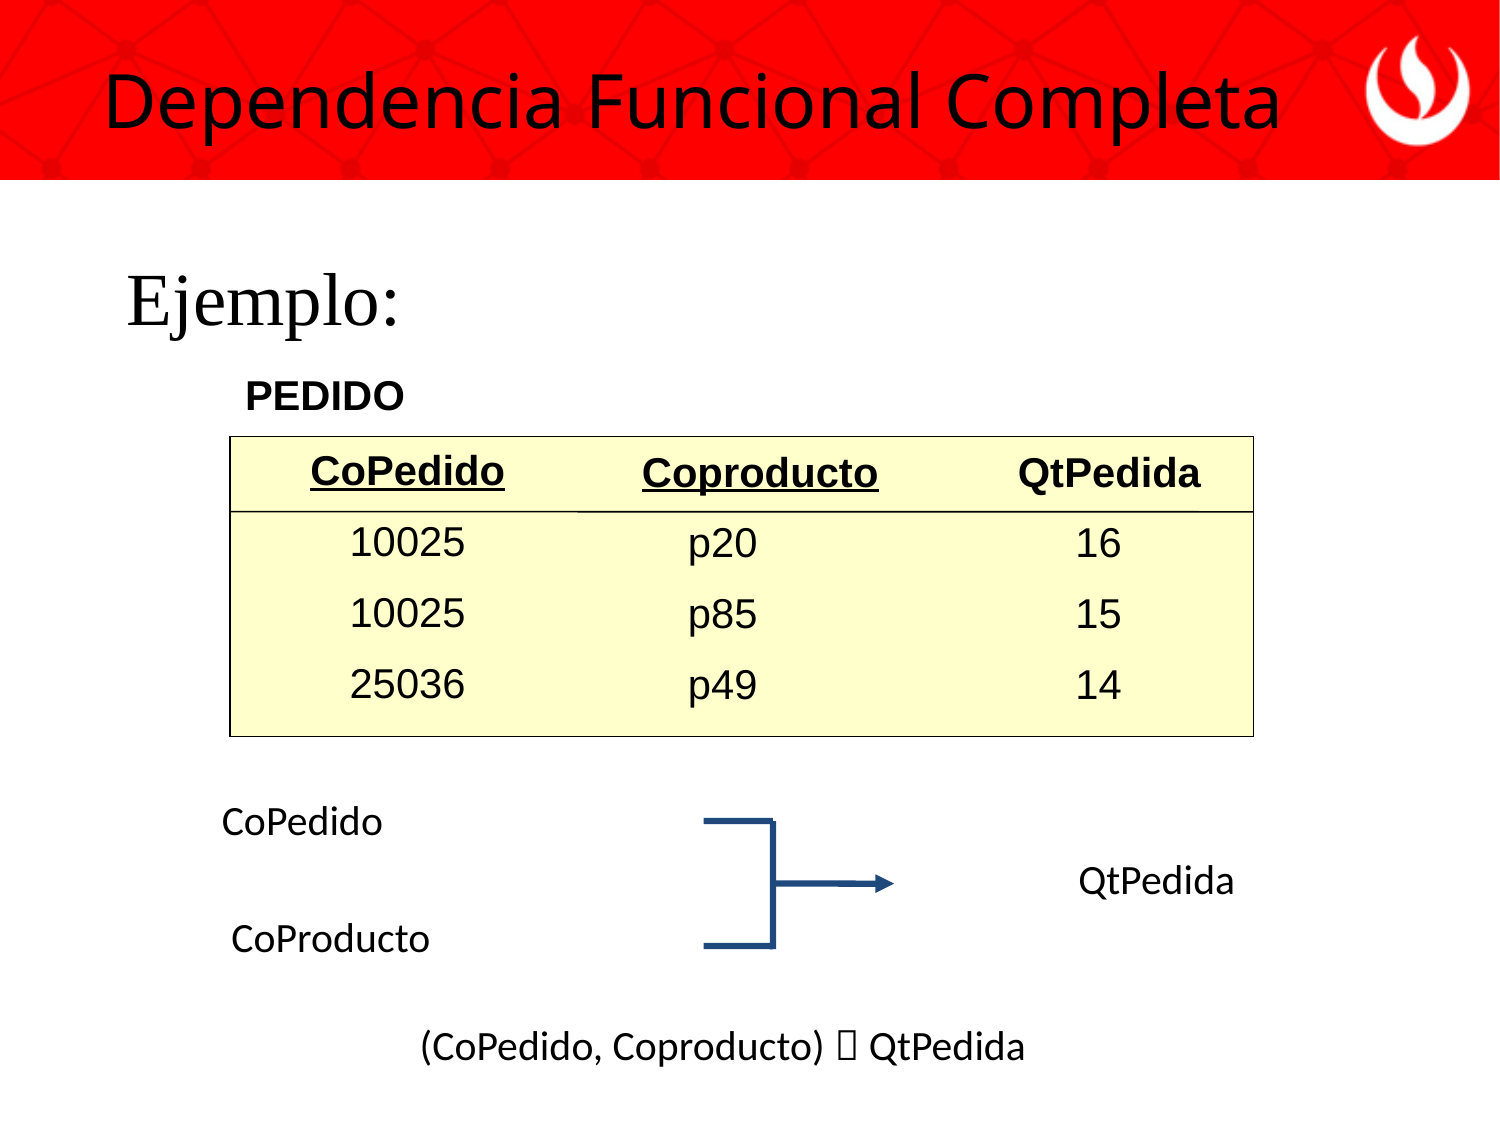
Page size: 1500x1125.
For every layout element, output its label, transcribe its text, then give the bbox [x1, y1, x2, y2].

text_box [229, 361, 1359, 737]
picture [0, 0, 1500, 180]
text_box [354, 786, 1103, 1078]
title Dependencia Funcional Completa [32, 35, 1355, 162]
text_box Ejemplo: [112, 243, 1211, 331]
